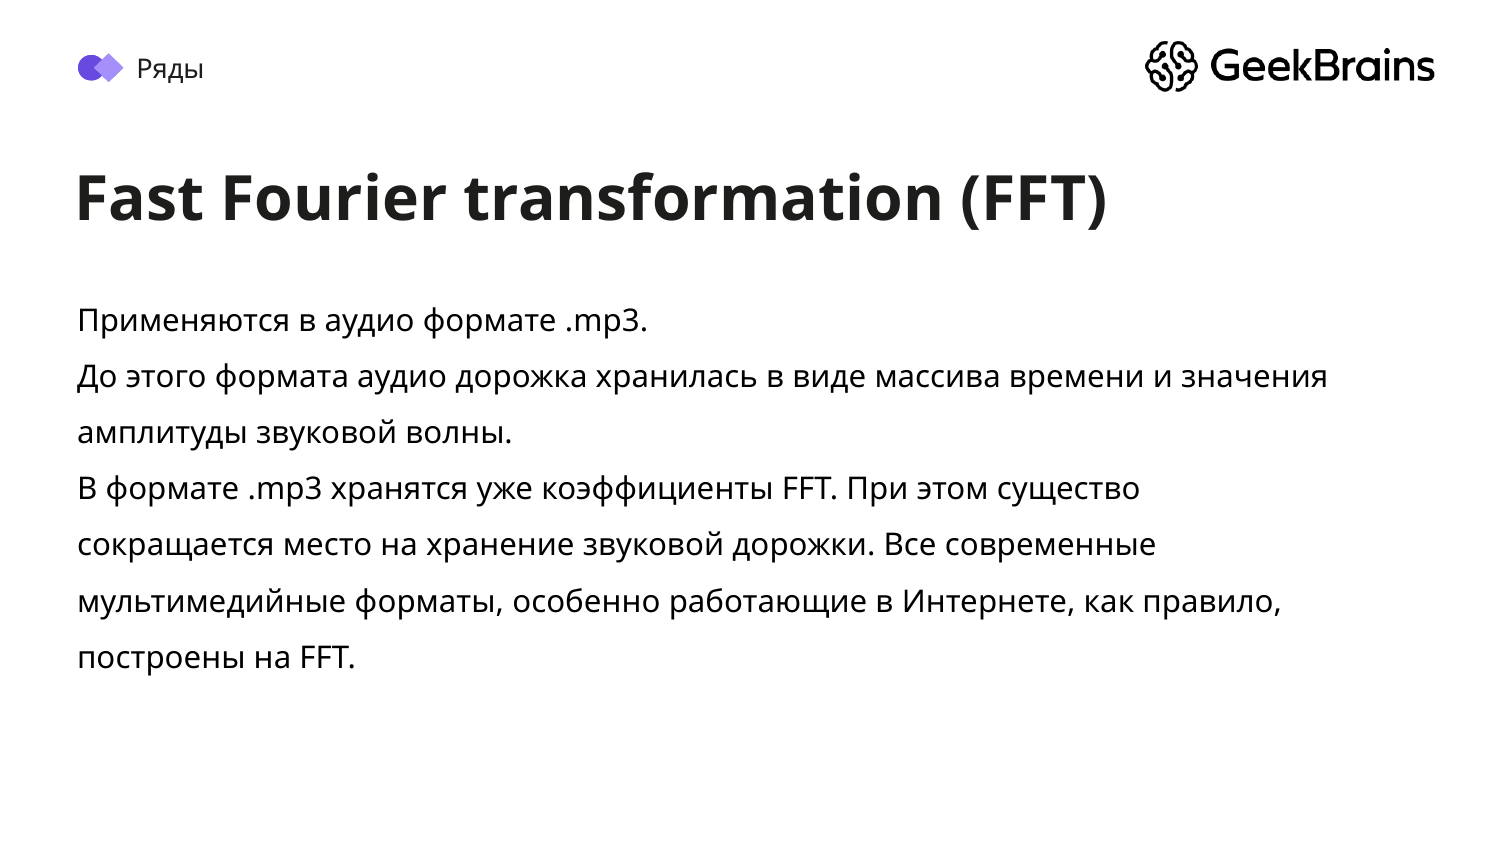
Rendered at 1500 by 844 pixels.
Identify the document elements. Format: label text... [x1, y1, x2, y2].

text_box [93, 53, 124, 82]
text_box [78, 54, 102, 81]
picture [1145, 39, 1435, 93]
text_box Применяются в аудио формате .mp3. До этого формата аудио дорожка хранилась в виде массива времени и значения амплитуды звуковой волны. В формате .mp3 хранятся уже коэффициенты FFT. При этом существо сокращается место на хранение звуковой дорожки. Все современные мультимедийные форматы, особенно работающие в Интернете, как правило, построены на FFT. [77, 267, 1342, 617]
title Fast Fourier transformation (FFT) [74, 168, 1241, 243]
title Ряды [134, 39, 812, 83]
